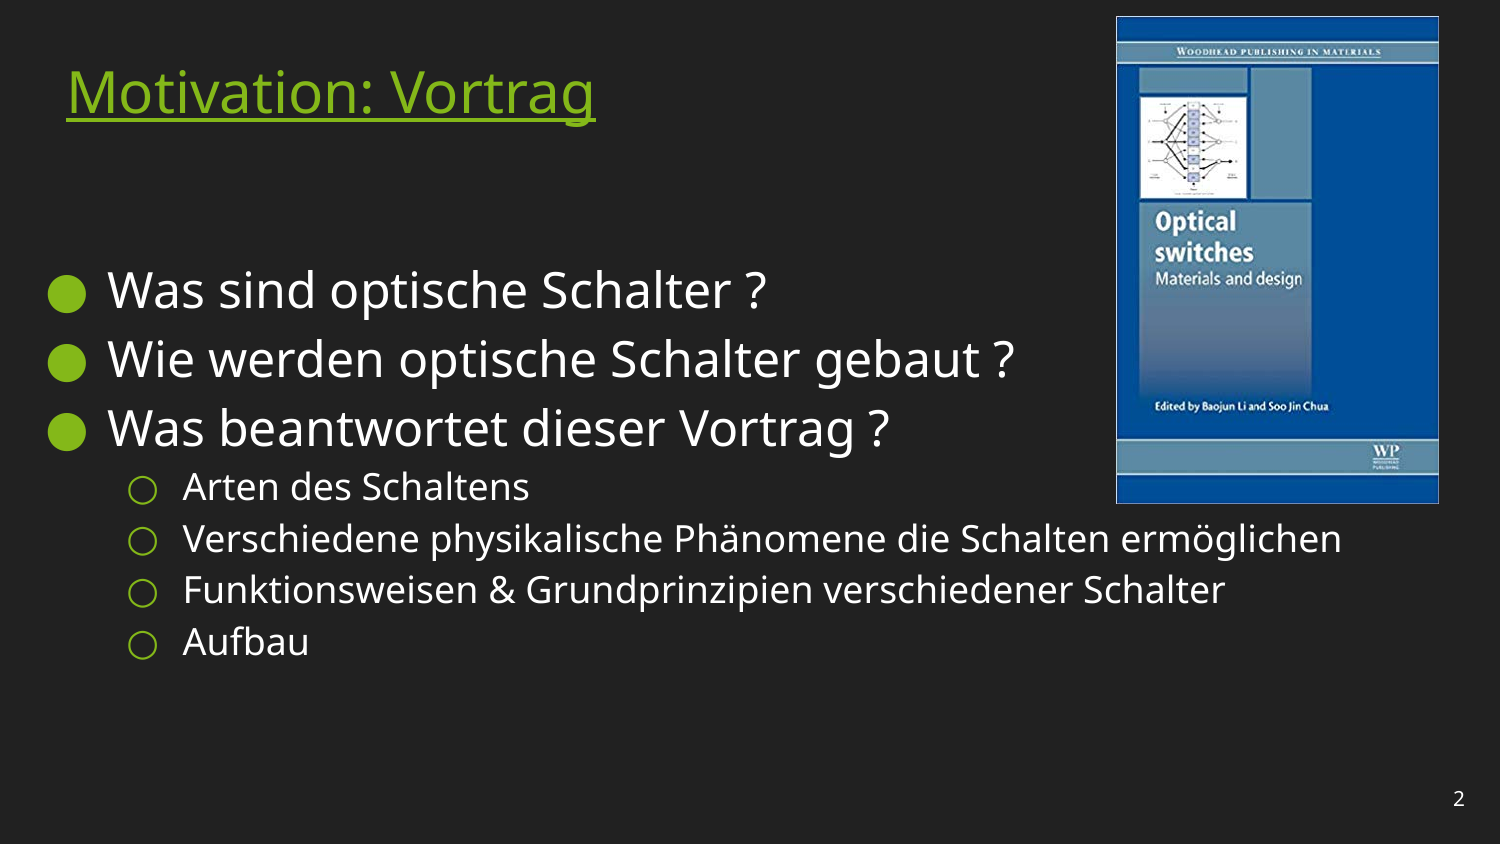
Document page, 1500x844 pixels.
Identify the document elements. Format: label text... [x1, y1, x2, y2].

picture [1116, 16, 1439, 504]
slide_number ‹#› [1389, 764, 1480, 830]
title Motivation: Vortrag [1444, 29, 1449, 124]
title Motivation: Vortrag [51, 29, 1110, 124]
list Was sind optische Schalter ? Wie werden optische Schalter gebaut ? Was beantwortet dieser Vortrag ? Arten des Schaltens Verschiedene physikalische Phänomene die Schalten ermöglichen Funktionsweisen & Grundprinzipien verschiedener Schalter Aufbau [17, 234, 1399, 745]
